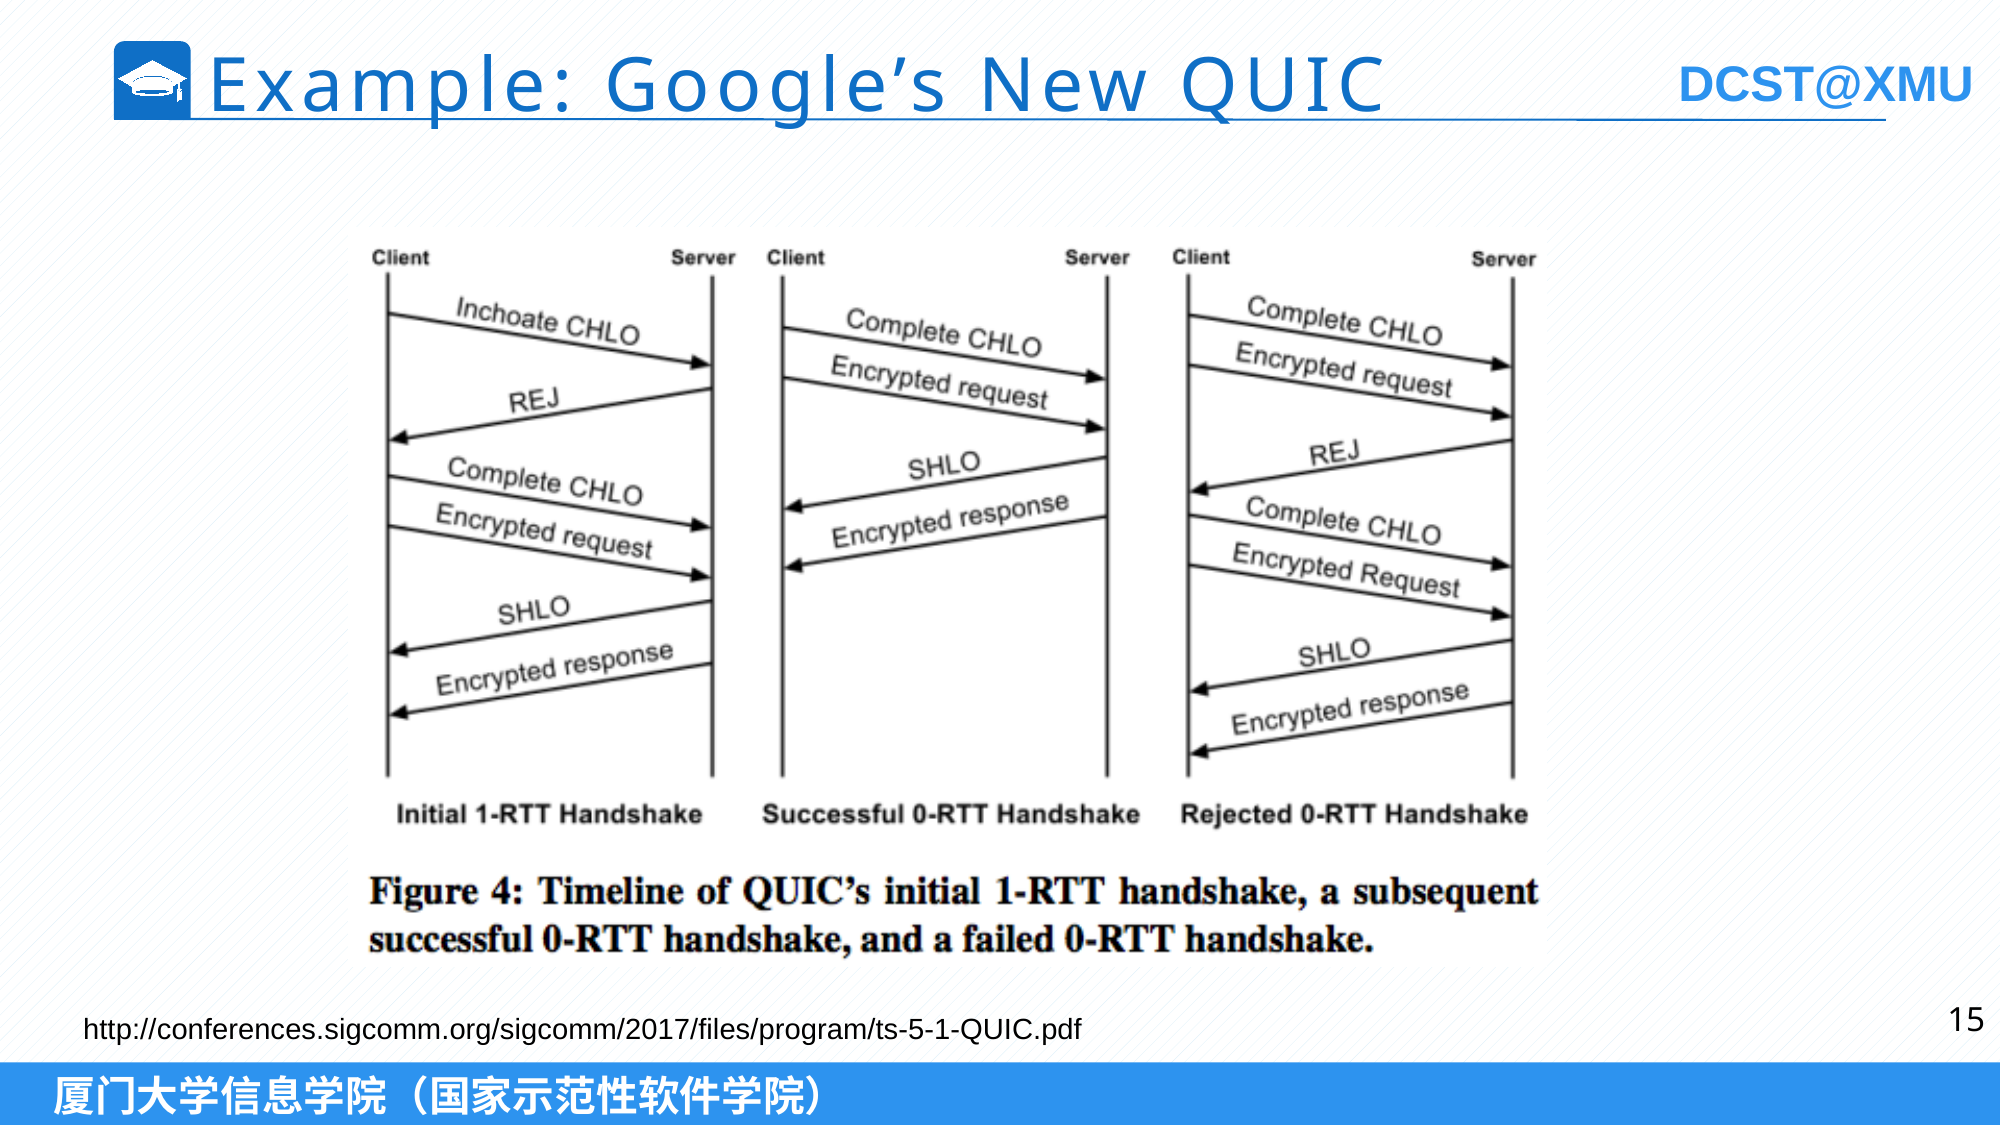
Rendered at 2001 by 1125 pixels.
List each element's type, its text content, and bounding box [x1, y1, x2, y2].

picture [348, 227, 1547, 967]
text_box 15 [1884, 990, 2000, 1066]
text_box http://conferences.sigcomm.org/sigcomm/2017/files/program/ts-5-1-QUIC.pdf [68, 1002, 1099, 1053]
list Example: Google’s New QUIC [192, 29, 1702, 180]
